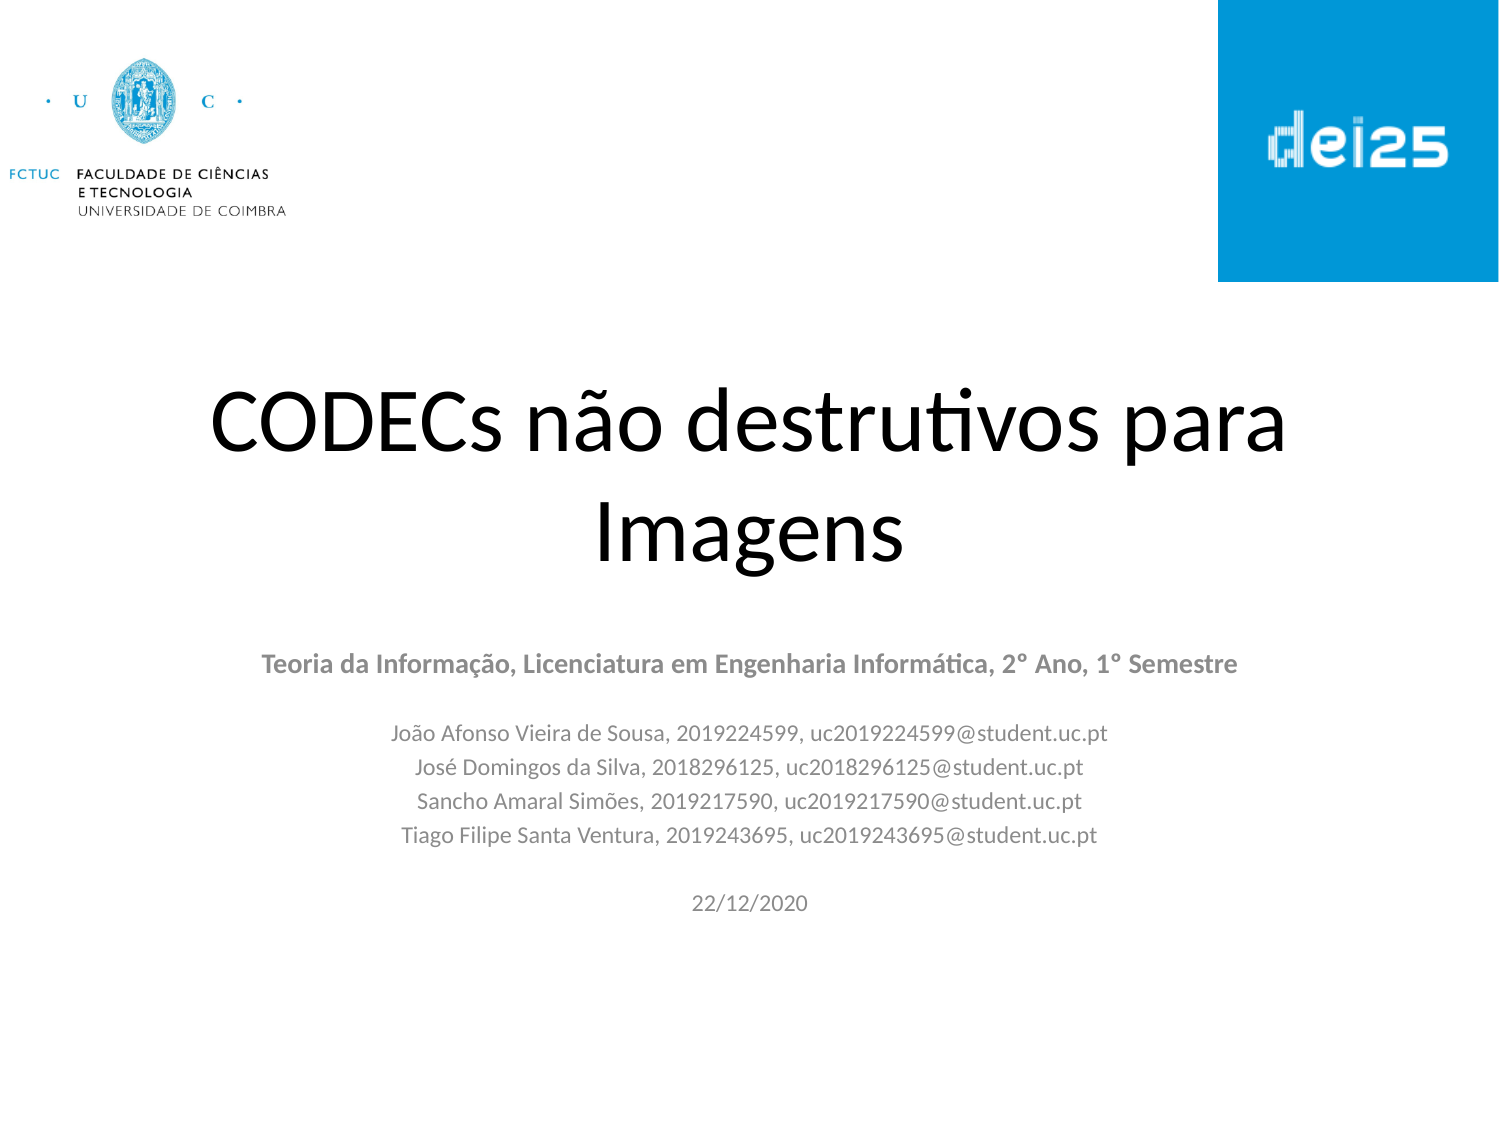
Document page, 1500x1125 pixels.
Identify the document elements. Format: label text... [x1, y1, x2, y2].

picture [0, 0, 294, 294]
picture [1311, 127, 1346, 167]
picture [1354, 127, 1363, 167]
title CODECs não destrutivos para Imagens [112, 349, 1388, 591]
picture [1413, 127, 1448, 167]
picture [1268, 110, 1303, 167]
picture [1371, 127, 1406, 167]
subtitle Teoria da Informação, Licenciatura em Engenharia Informática, 2º Ano, 1º Semestre João Afonso Vieira de Sousa, 2019224599, uc2019224599@student.uc.pt José Domingos da Silva, 2018296125, uc2018296125@student.uc.pt Sancho Amaral Simões, 2019217590, uc2019217590@student.uc.pt Tiago Filipe Santa Ventura, 2019243695, uc2019243695@student.uc.pt 22/12/2020 [225, 637, 1275, 925]
picture [1354, 117, 1363, 124]
